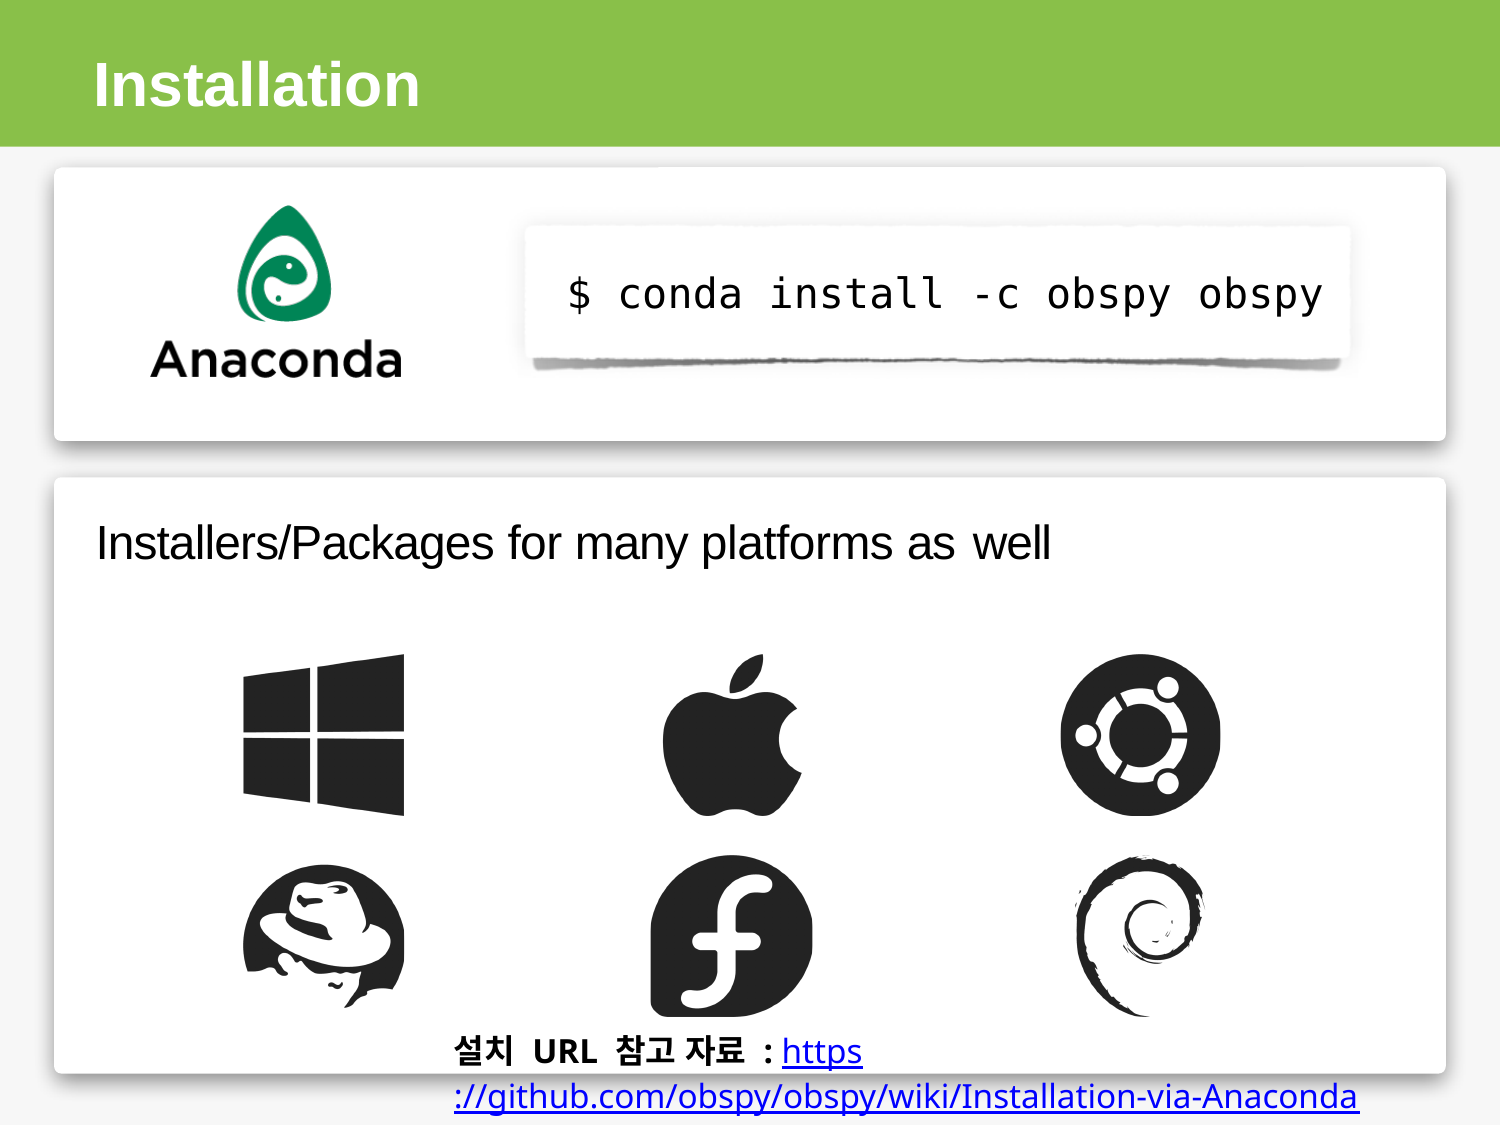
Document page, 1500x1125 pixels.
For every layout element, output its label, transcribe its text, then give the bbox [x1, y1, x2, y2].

text_box 설치 URL 참고 자료 : https://github.com/obspy/obspy/wiki/Installation-via-Anaconda [439, 1023, 1446, 1125]
text_box [1060, 654, 1221, 816]
text_box [32, 473, 1468, 1105]
text_box [146, 202, 406, 384]
text_box [651, 654, 813, 816]
text_box [243, 654, 404, 816]
text_box Installers/Packages for many platforms as well [94, 511, 1056, 569]
text_box [503, 201, 1372, 383]
text_box [1059, 855, 1221, 1017]
title Installation [70, 43, 443, 120]
text_box $ conda install -c obspy obspy [565, 266, 1354, 317]
text_box [54, 477, 1446, 1074]
text_box [650, 855, 813, 1017]
text_box [32, 154, 1468, 473]
text_box [243, 855, 405, 1017]
text_box [54, 166, 1446, 441]
